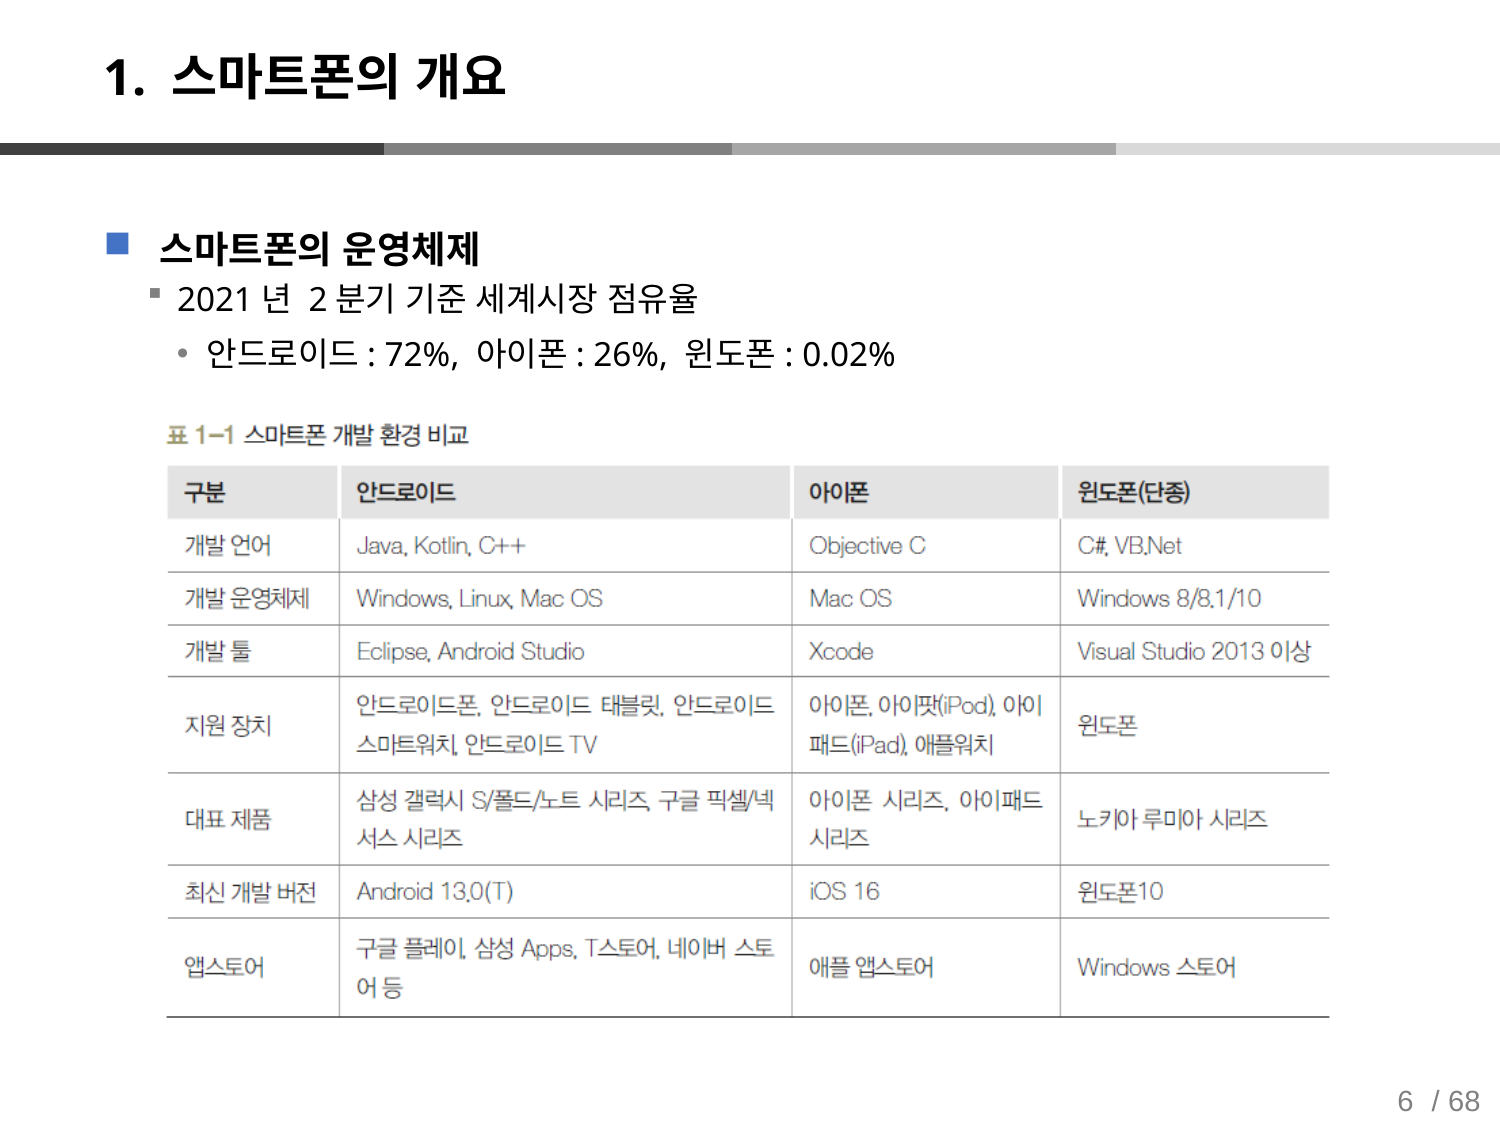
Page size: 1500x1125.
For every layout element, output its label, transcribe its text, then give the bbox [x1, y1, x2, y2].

title 1. 스마트폰의 개요 [88, 30, 1211, 121]
picture [160, 417, 1340, 1026]
list 스마트폰의 운영체제 2021년 2분기 기준 세계시장 점유율 안드로이드: 72%, 아이폰: 26%, 윈도폰: 0.02% [88, 196, 1436, 1083]
